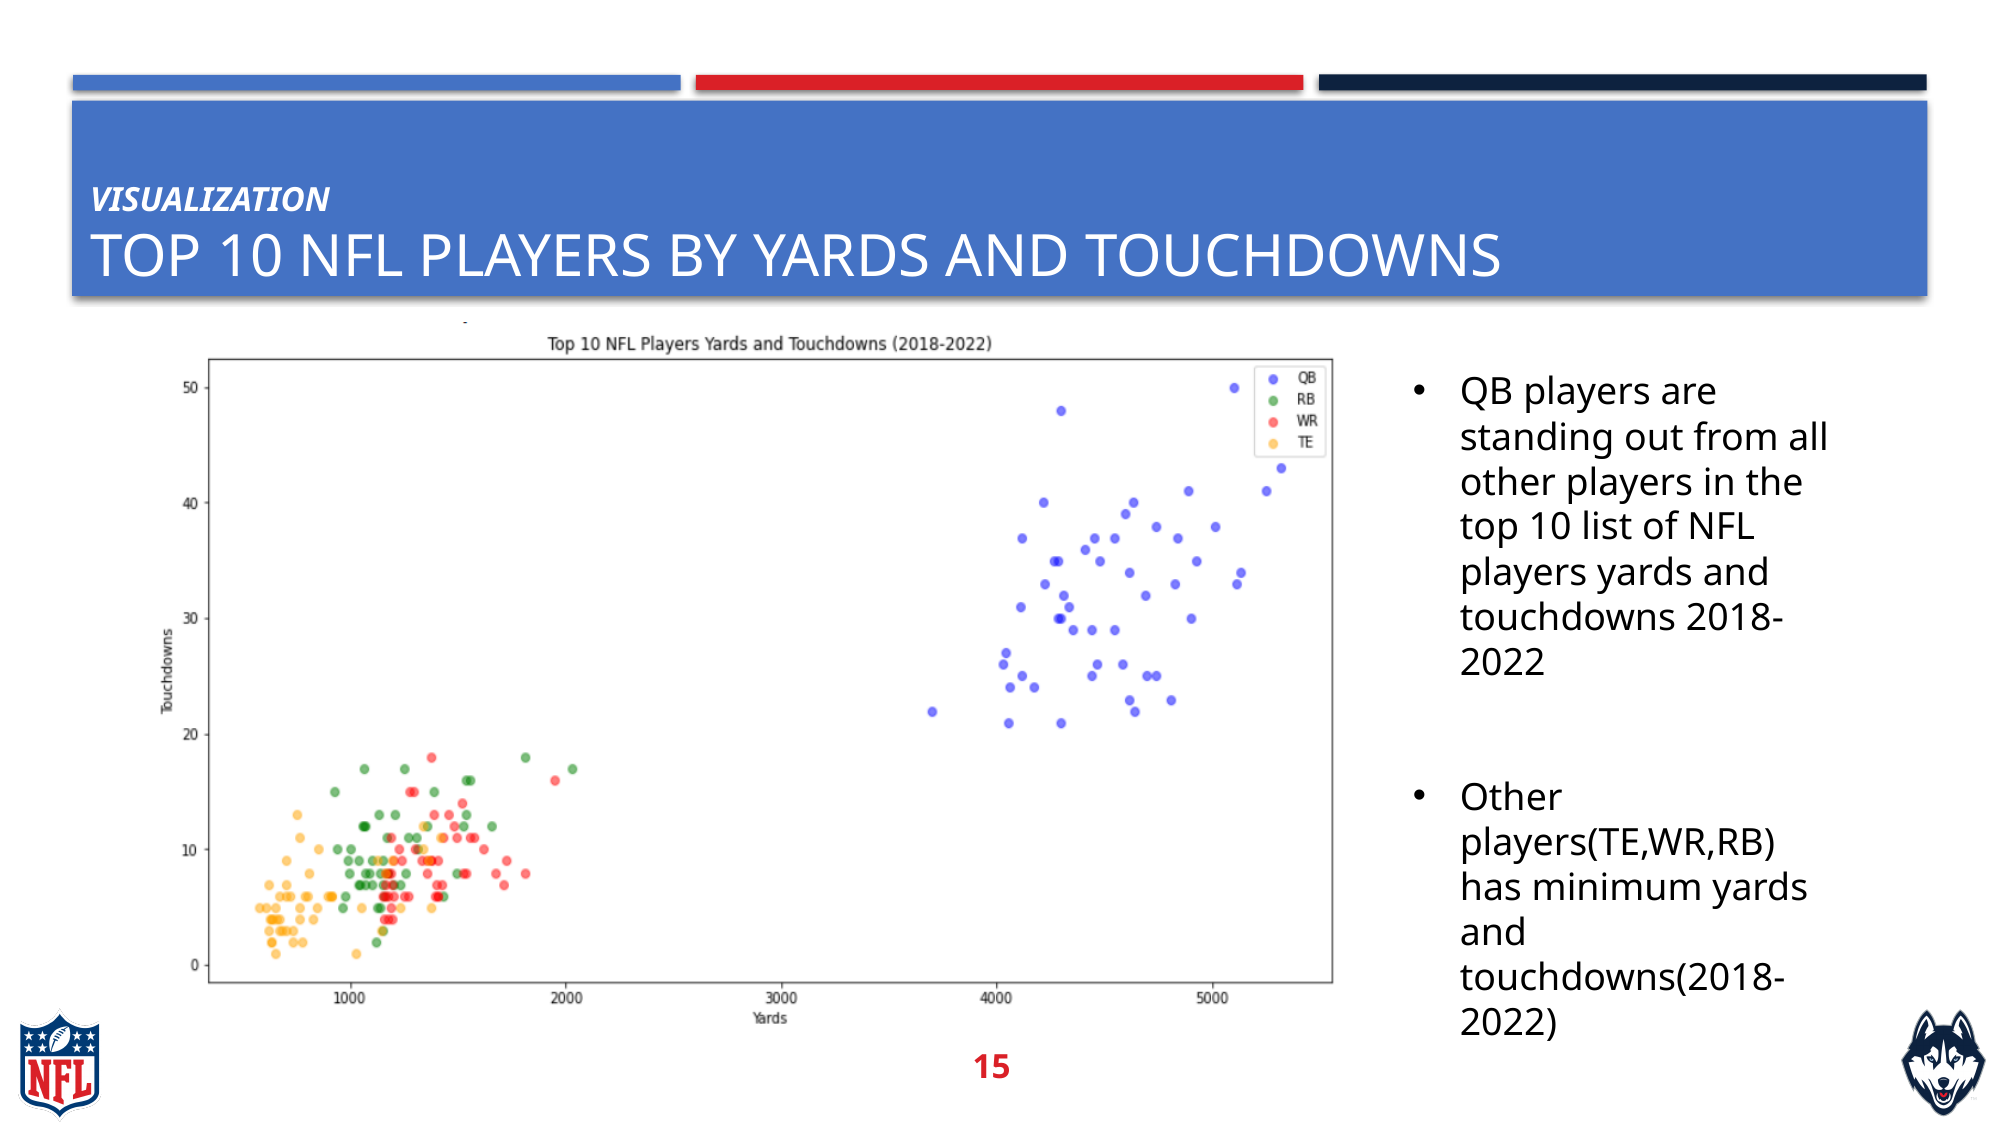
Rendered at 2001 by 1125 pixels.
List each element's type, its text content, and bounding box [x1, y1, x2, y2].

text_box QB players are standing out from all other players in the top 10 list of NFL players yards and touchdowns 2018-2022 Other players(TE,WR,RB) has minimum yards and touchdowns(2018-2022) [1397, 360, 1848, 1095]
picture [0, 1005, 119, 1125]
picture [1880, 998, 2001, 1125]
title Visualization Top 10 NFL players by Yards and Touchdowns [74, 129, 1885, 296]
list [146, 321, 1340, 1048]
slide_number 15 [905, 1056, 1079, 1098]
